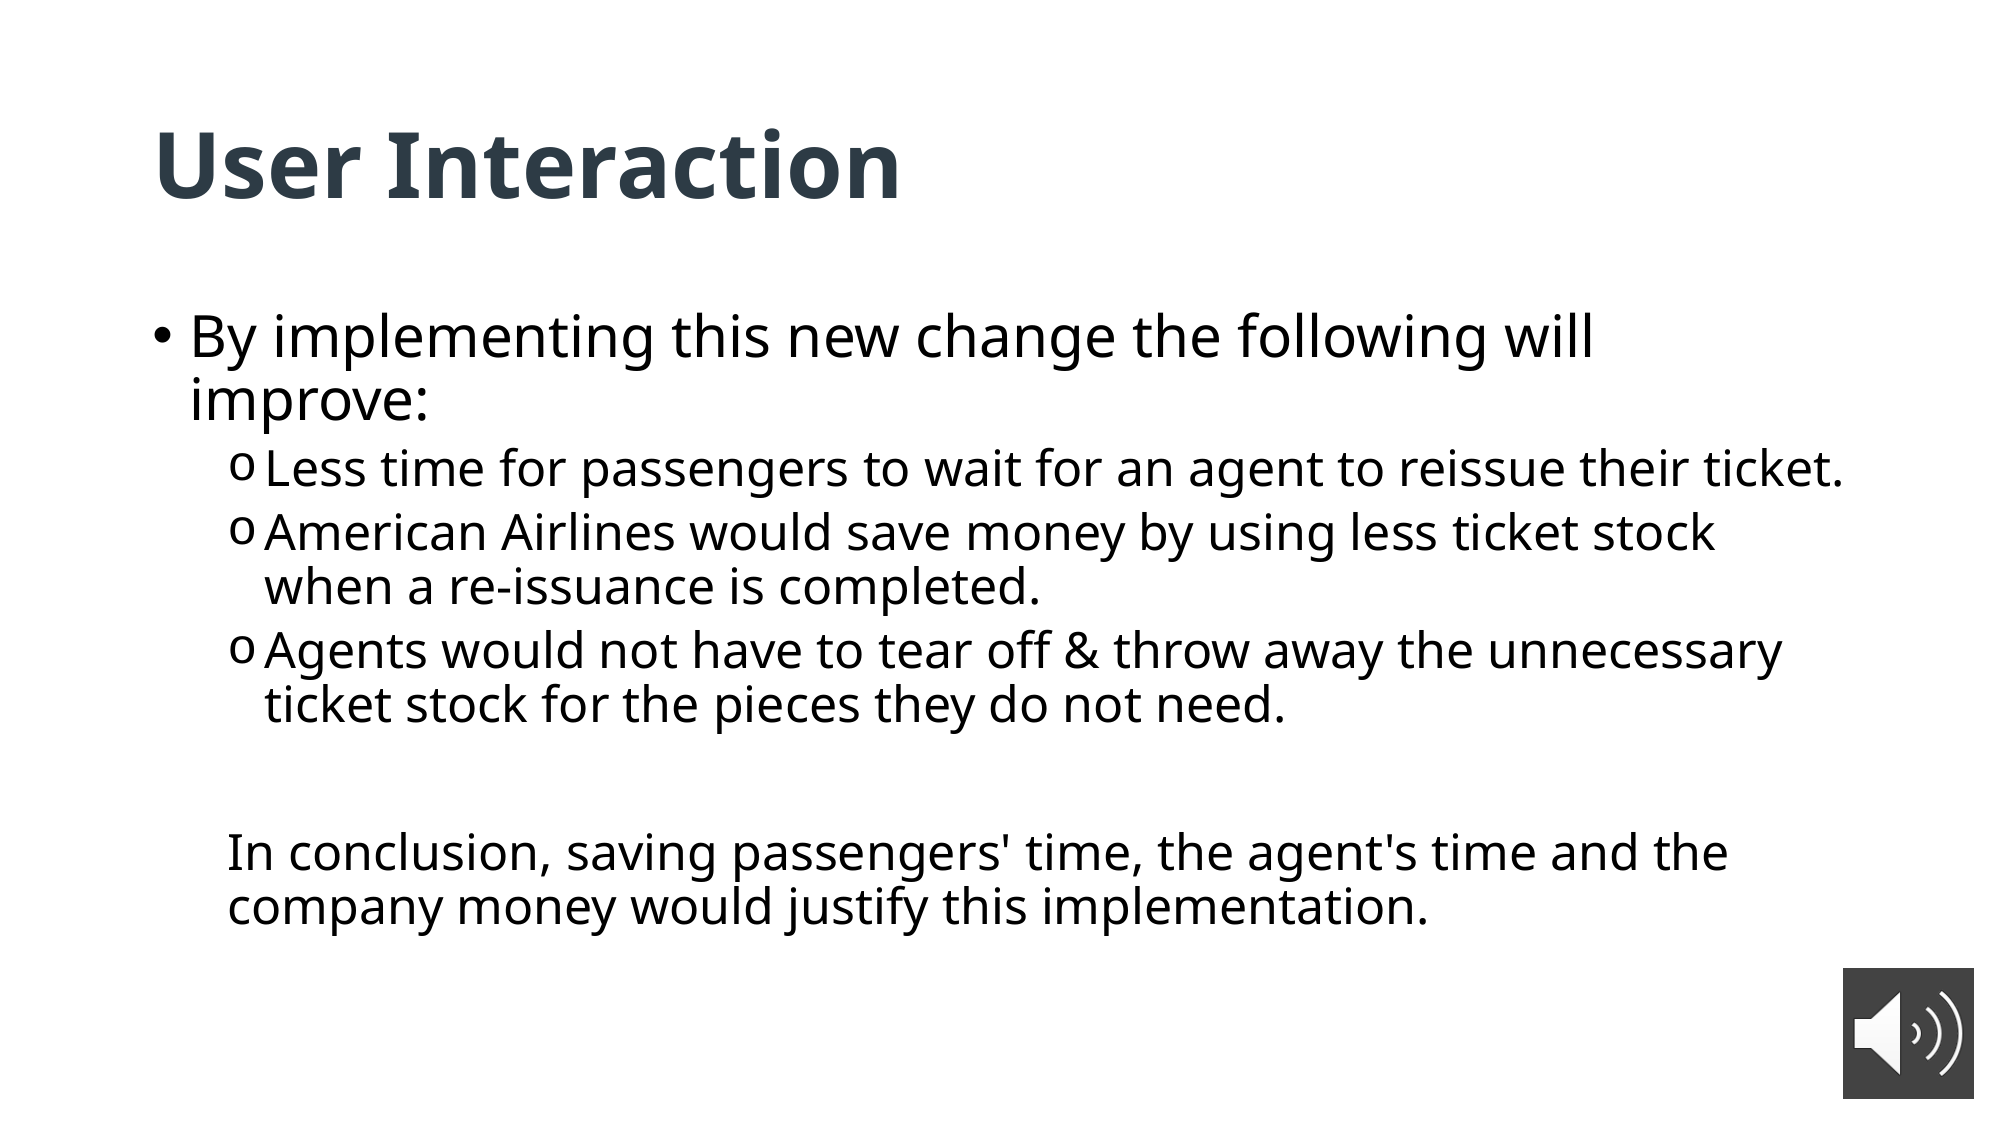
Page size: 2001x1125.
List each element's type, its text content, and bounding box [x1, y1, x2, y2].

picture [1841, 966, 1976, 1101]
list By implementing this new change the following will improve: Less time for passengers to wait for an agent to reissue their ticket. American Airlines would save money by using less ticket stock when a re-issuance is completed. Agents would not have to tear off & throw away the unnecessary ticket stock for the pieces they do not need. In conclusion, saving passengers' time, the agent's time and the company money would justify this implementation. [137, 299, 1863, 1014]
title User Interaction [137, 59, 1863, 278]
